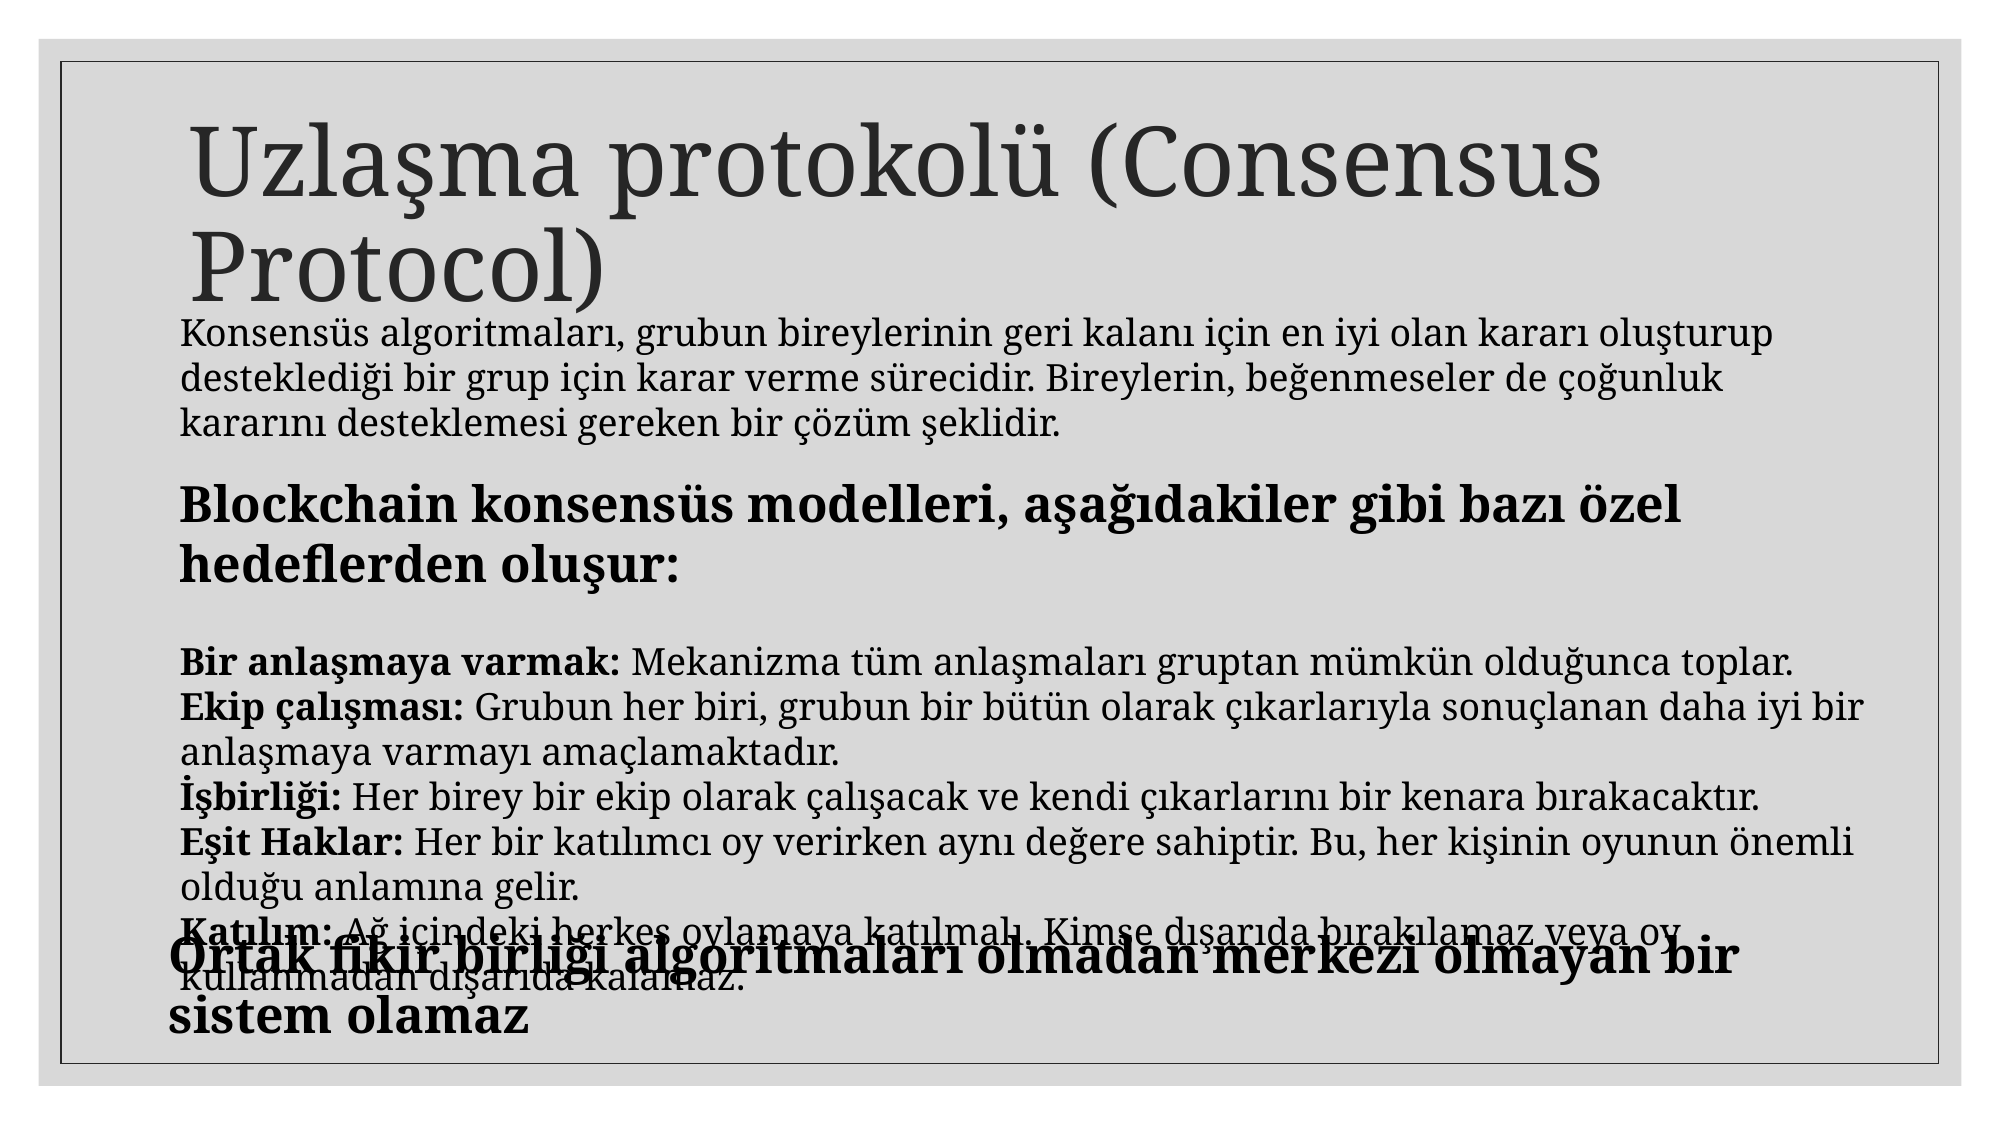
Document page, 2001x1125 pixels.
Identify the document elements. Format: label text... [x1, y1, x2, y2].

text_box Ortak fikir birliği algoritmaları olmadan merkezi olmayan bir sistem olamaz [154, 916, 1846, 1052]
text_box Konsensüs algoritmaları, grubun bireylerinin geri kalanı için en iyi olan kararı oluşturup desteklediği bir grup için karar verme sürecidir. Bireylerin, beğenmeseler de çoğunluk kararını desteklemesi gereken bir çözüm şeklidir. [165, 302, 1835, 452]
text_box Blockchain konsensüs modelleri, aşağıdakiler gibi bazı özel hedeflerden oluşur: Bir anlaşmaya varmak: Mekanizma tüm anlaşmaları gruptan mümkün olduğunca toplar. Ekip çalışması: Grubun her biri, grubun bir bütün olarak çıkarlarıyla sonuçlanan daha iyi bir anlaşmaya varmayı amaçlamaktadır. İşbirliği: Her birey bir ekip olarak çalışacak ve kendi çıkarlarını bir kenara bırakacaktır. Eşit Haklar: Her bir katılımcı oy verirken aynı değere sahiptir. Bu, her kişinin oyunun önemli olduğu anlamına gelir. Katılım: Ağ içindeki herkes oylamaya katılmalı. Kimse dışarıda bırakılamaz veya oy kullanmadan dışarıda kalamaz. [164, 465, 1890, 1006]
title Uzlaşma protokolü (Consensus Protocol) [174, 105, 1825, 302]
